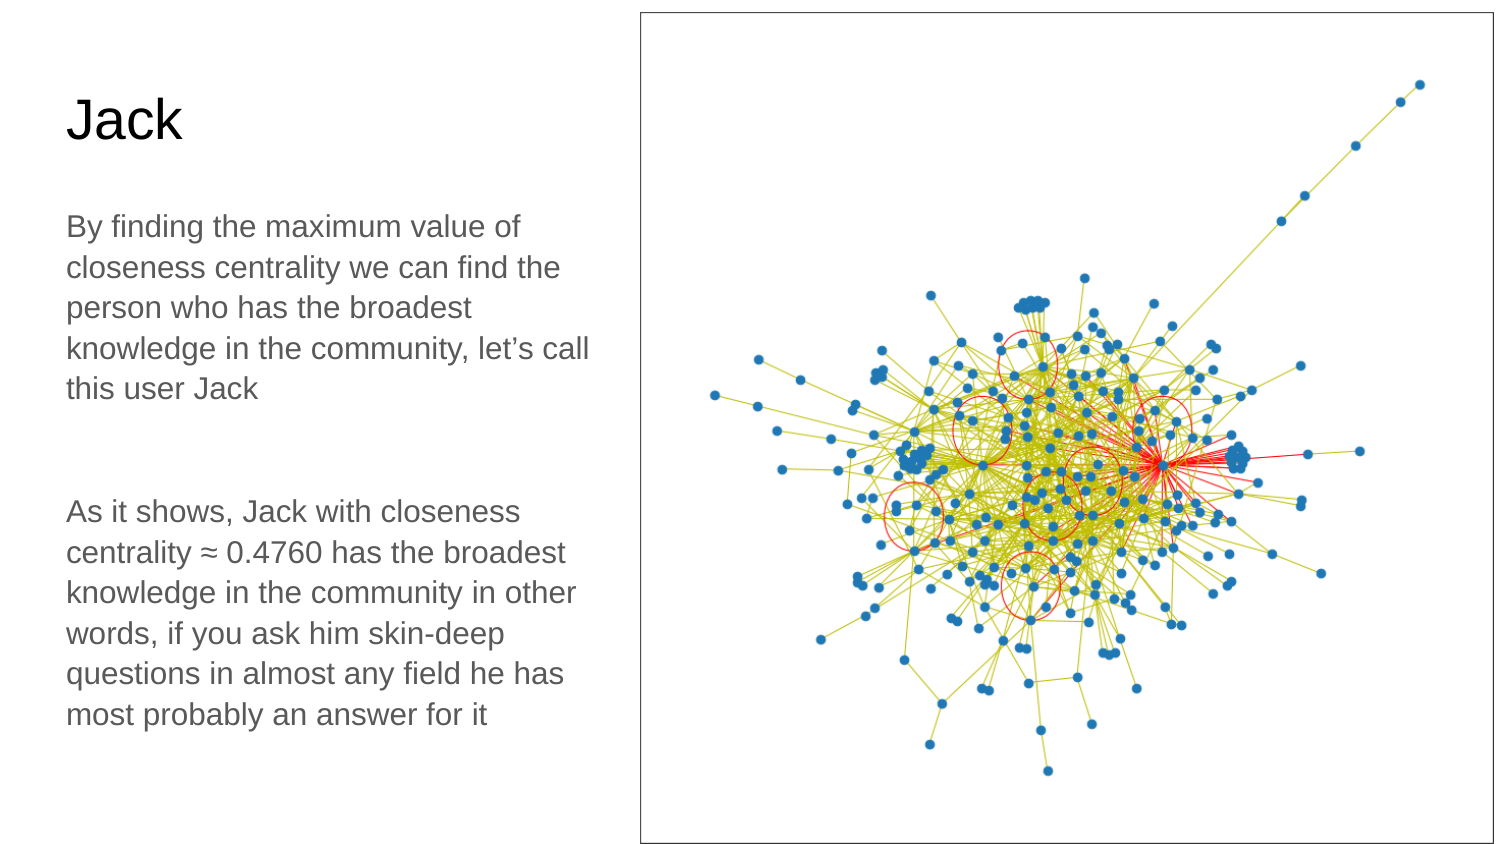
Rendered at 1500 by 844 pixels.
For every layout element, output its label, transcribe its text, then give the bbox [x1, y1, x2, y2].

picture [633, 5, 1500, 844]
title Jack [51, 72, 627, 167]
list By finding the maximum value of closeness centrality we can find the person who has the broadest knowledge in the community, let’s call this user Jack As it shows, Jack with closeness centrality ≈ 0.4760 has the broadest knowledge in the community in other words, if you ask him skin-deep questions in almost any field he has most probably an answer for it [51, 189, 627, 750]
